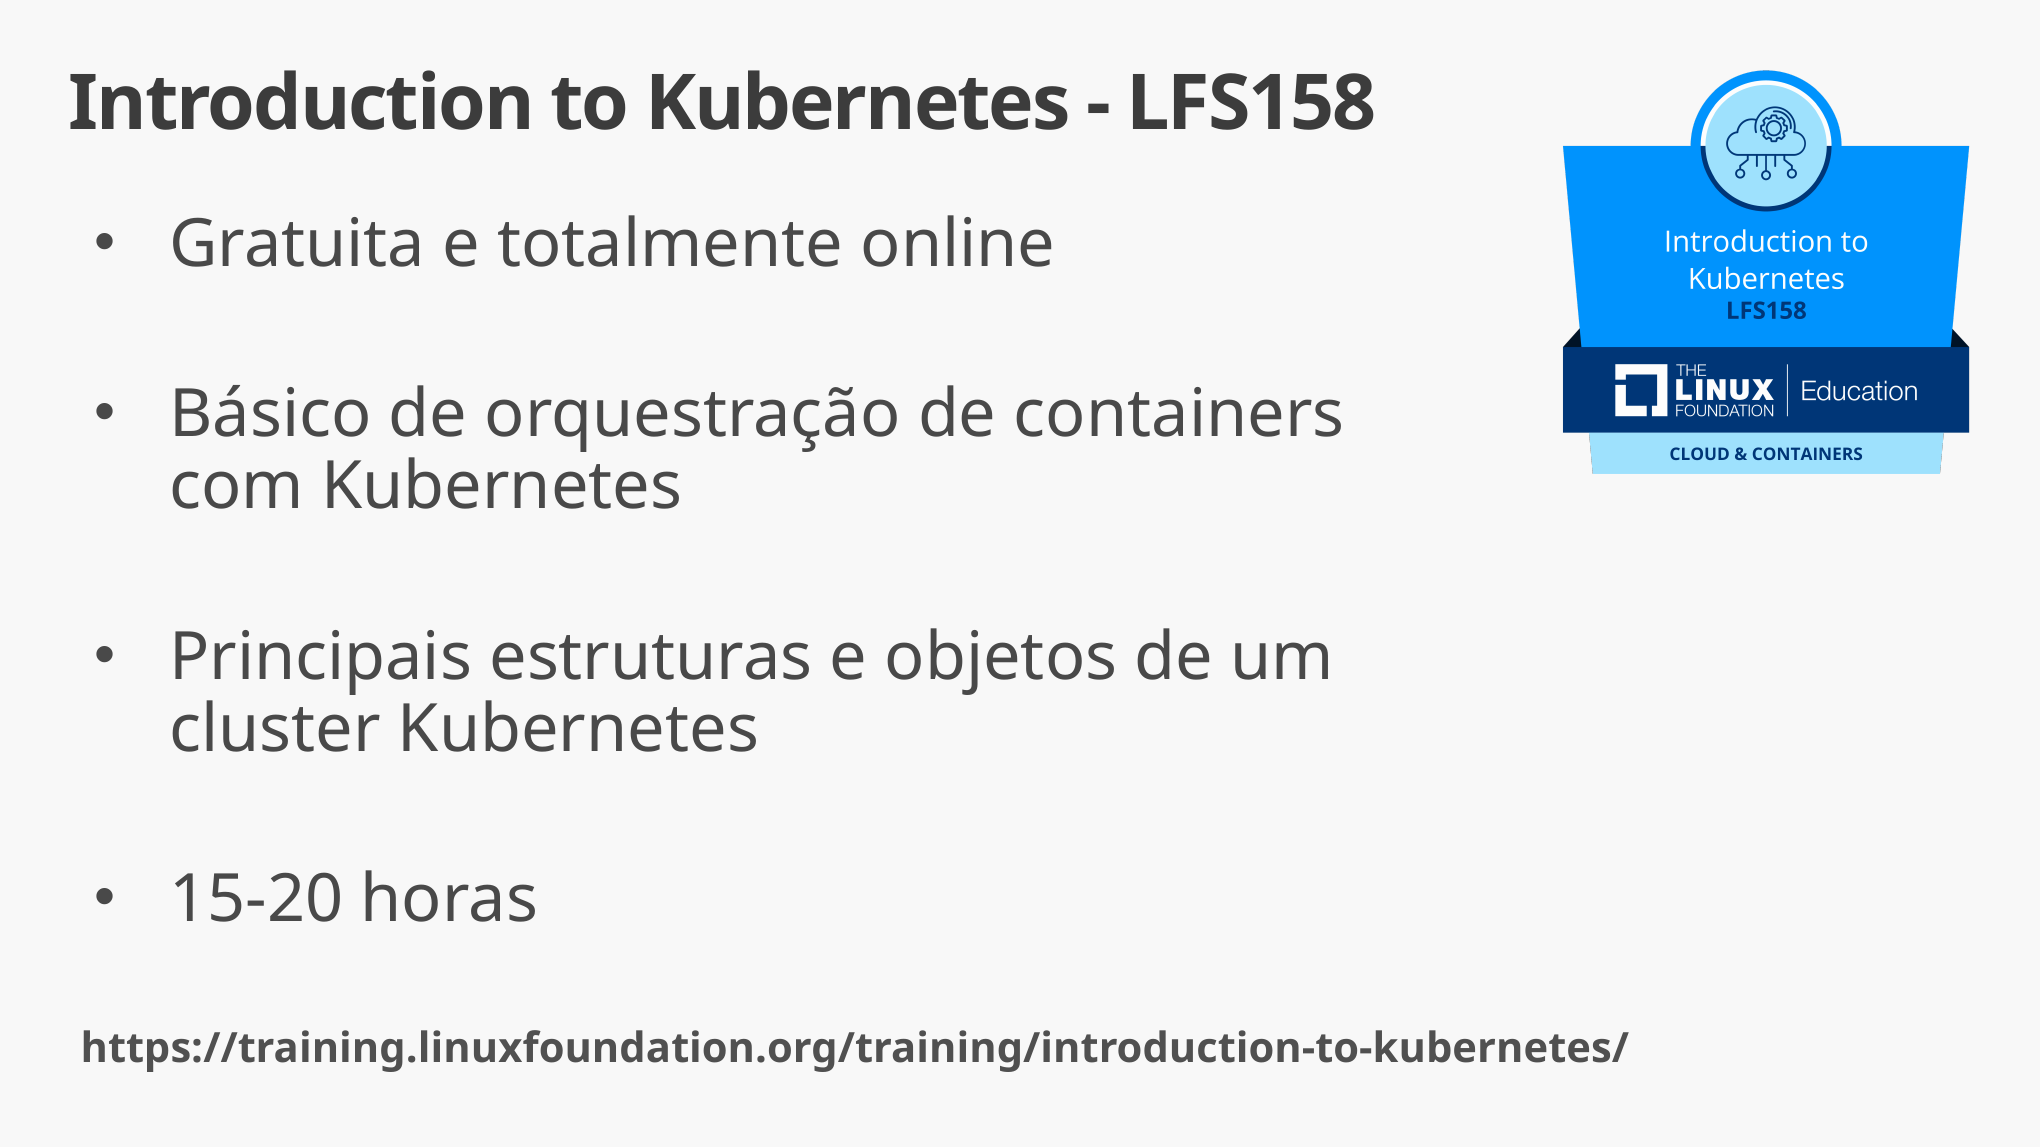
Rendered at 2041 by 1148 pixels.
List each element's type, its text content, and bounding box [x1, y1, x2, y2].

picture [1562, 68, 1971, 476]
text_box https://training.linuxfoundation.org/training/introduction-to-kubernetes/ [65, 1013, 1994, 1078]
list Gratuita e totalmente online Básico de orquestração de containers com Kubernetes Principais estruturas e objetos de um cluster Kubernetes 15-20 horas [70, 193, 1446, 976]
title Introduction to Kubernetes - LFS158 [45, 48, 1683, 199]
